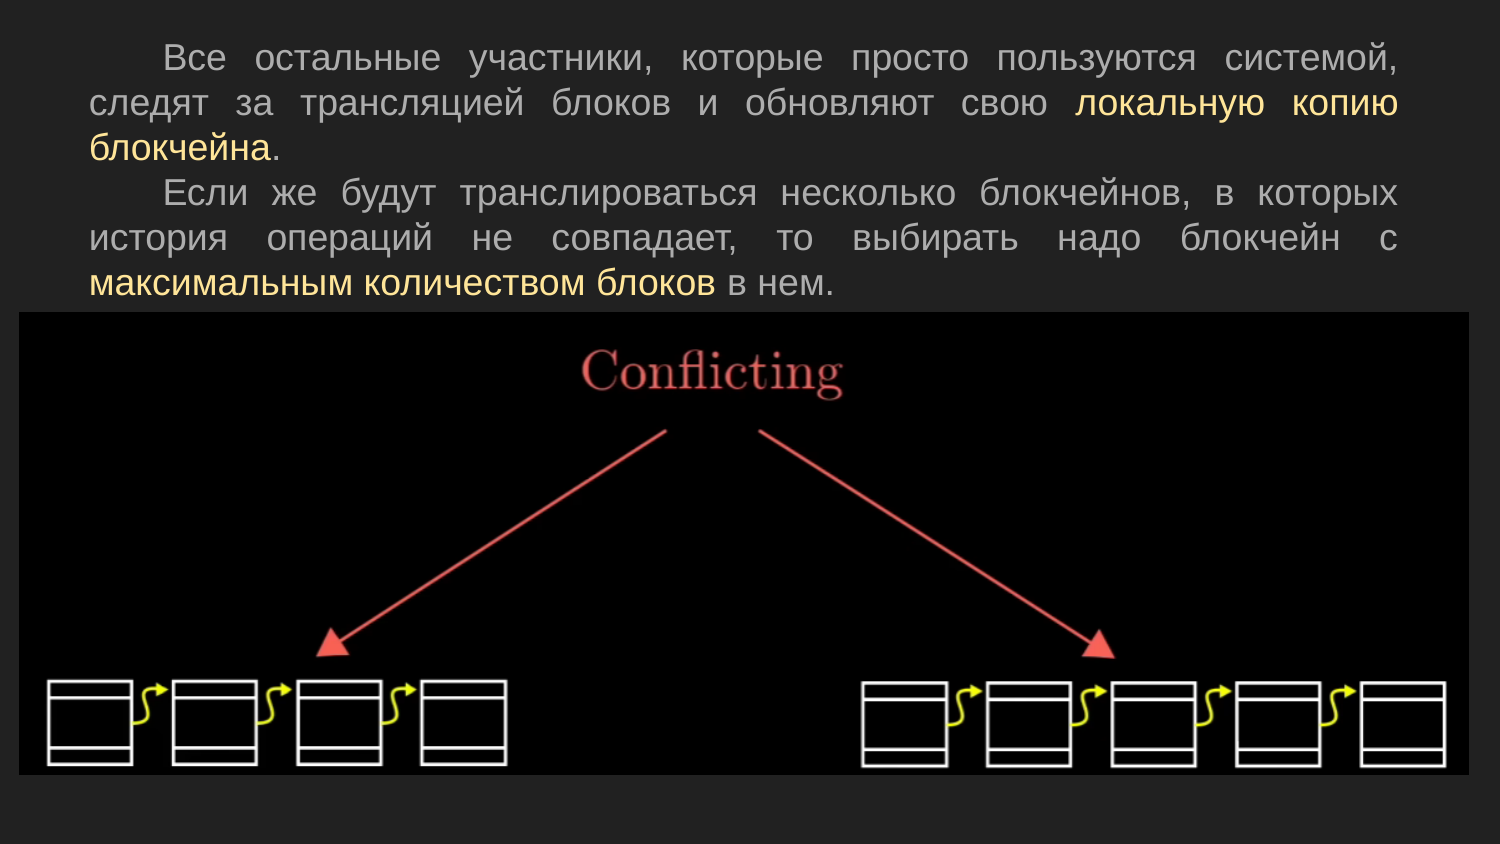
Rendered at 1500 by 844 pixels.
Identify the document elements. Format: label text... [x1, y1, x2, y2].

text_box Все остальные участники, которые просто пользуются системой, следят за трансляцией блоков и обновляют свою локальную копию блокчейна. Если же будут транслироваться несколько блокчейнов, в которых история операций не совпадает, то выбирать надо блокчейн с максимальным количеством блоков в нем. [73, 18, 1415, 154]
picture [18, 312, 1470, 775]
